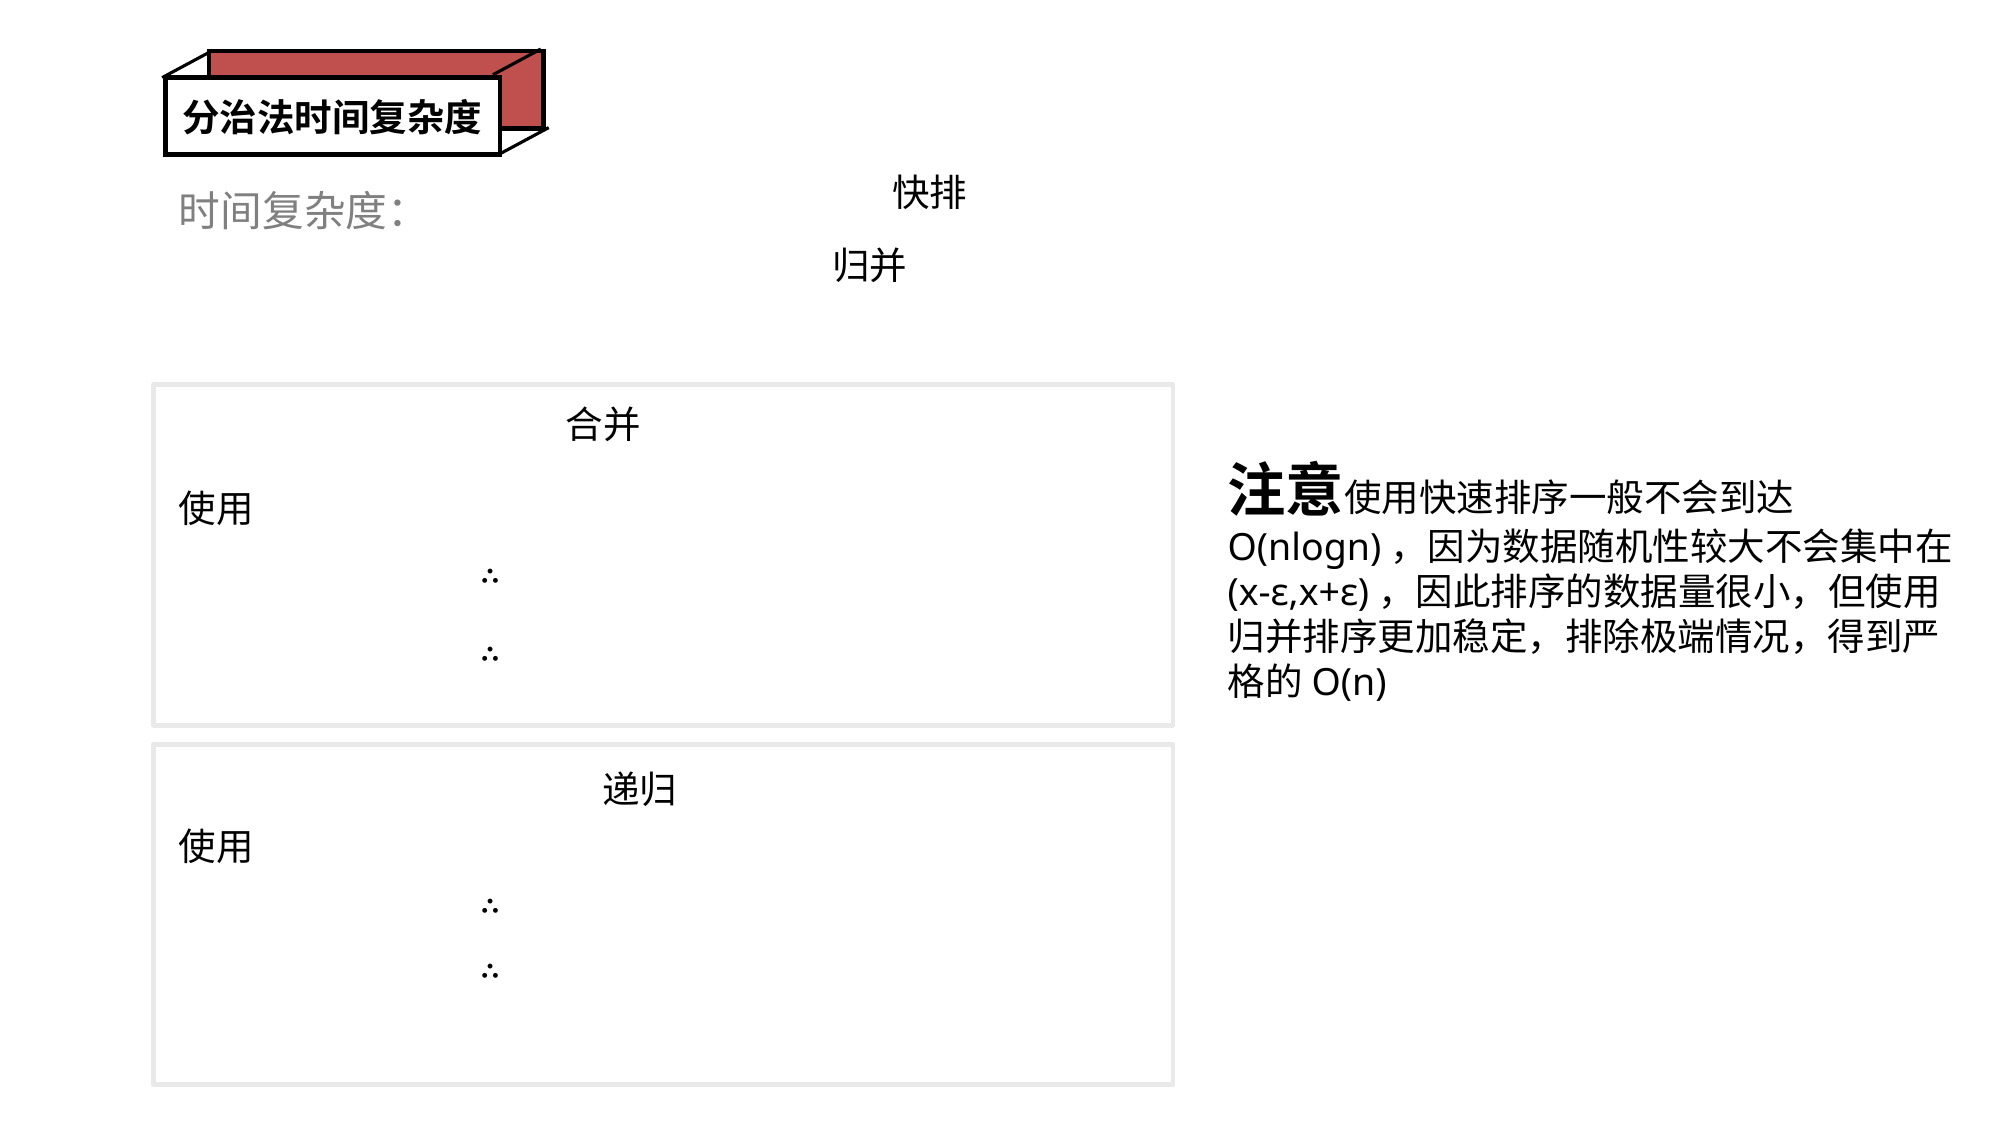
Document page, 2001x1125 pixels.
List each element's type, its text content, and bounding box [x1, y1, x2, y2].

text_box [153, 384, 1173, 726]
text_box 注意使用快速排序一般不会到达O(nlogn)，因为数据随机性较大不会集中在(x-ɛ,x+ɛ)，因此排序的数据量很小，但使用归并排序更加稳定，排除极端情况，得到严格的O(n) [1212, 445, 1975, 711]
text_box [153, 744, 1173, 1085]
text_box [162, 48, 549, 155]
text_box 时间复杂度： [164, 170, 1630, 402]
